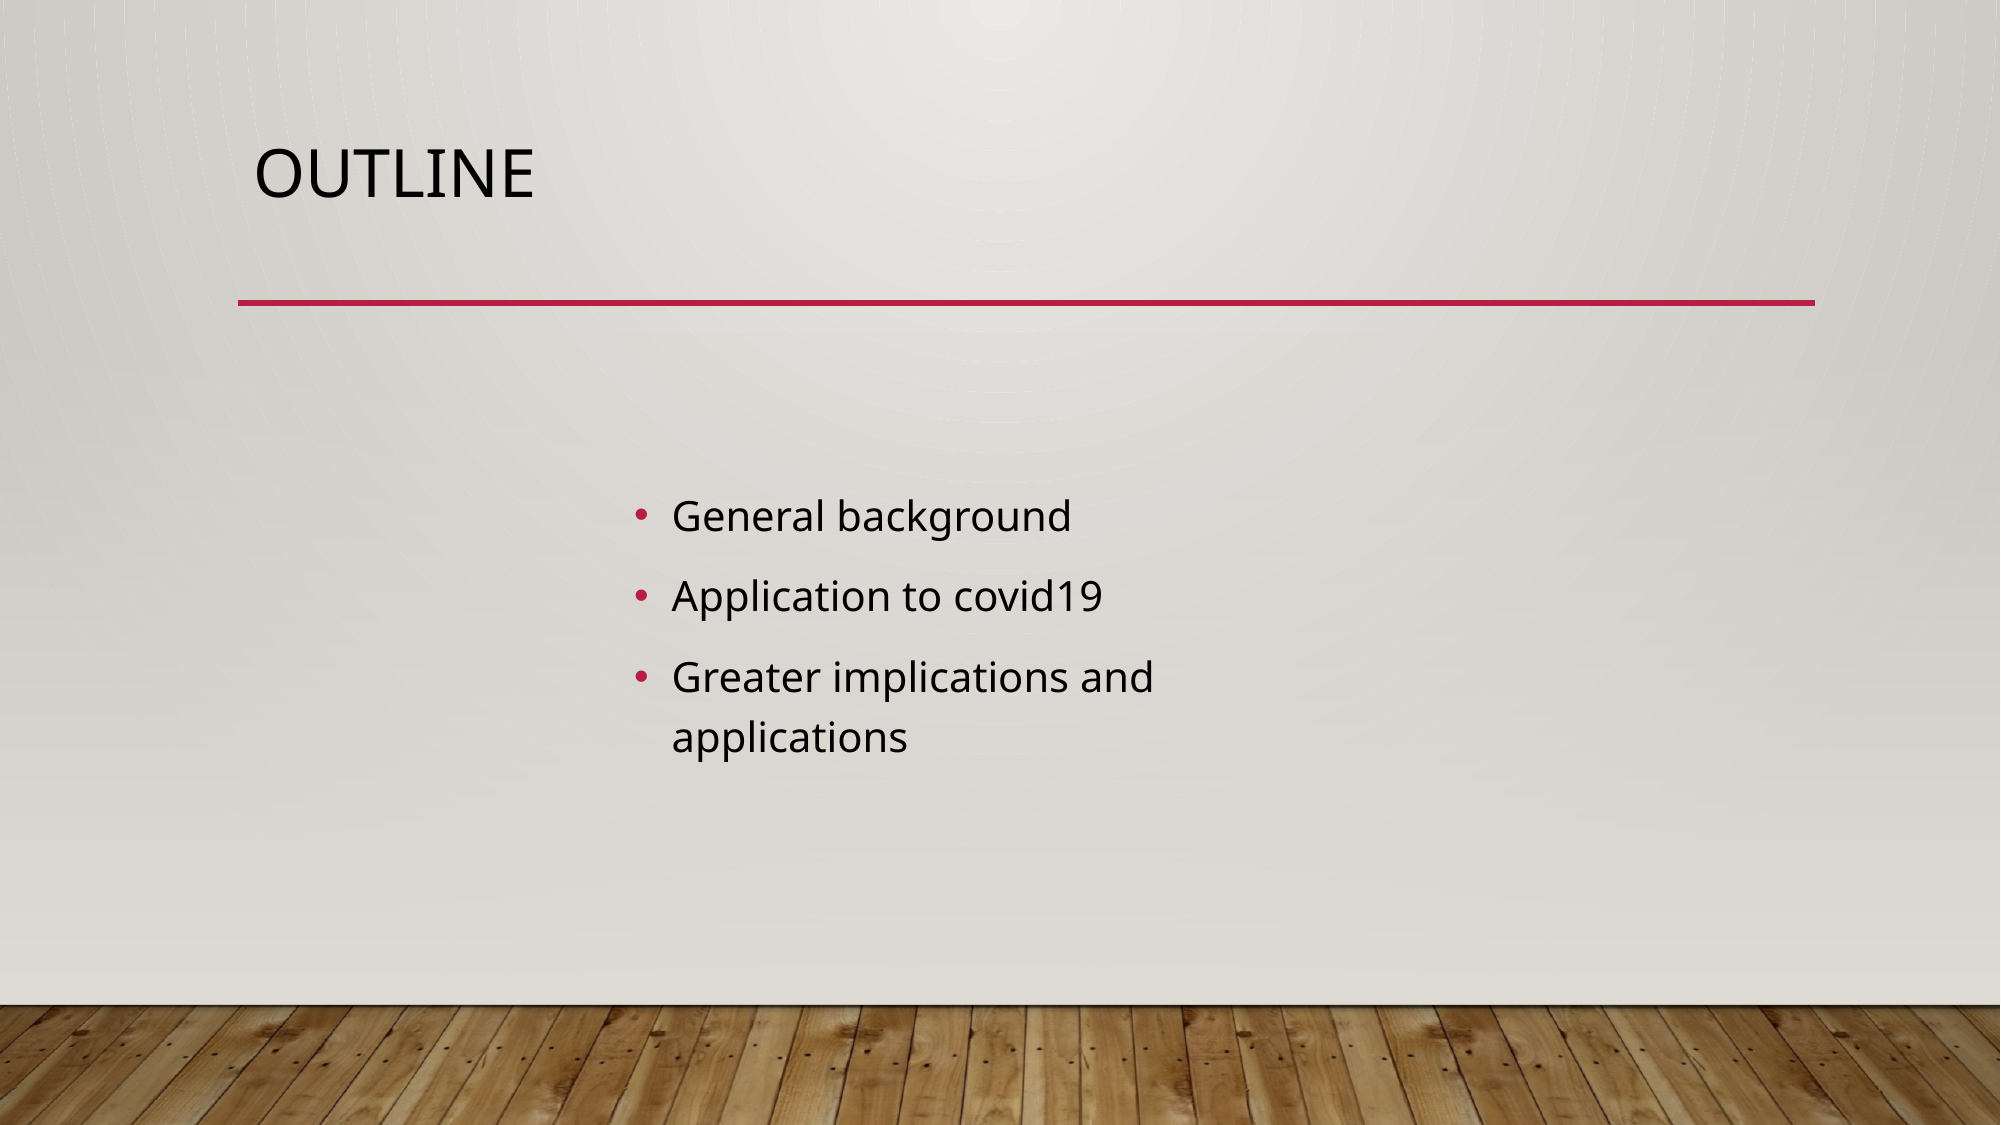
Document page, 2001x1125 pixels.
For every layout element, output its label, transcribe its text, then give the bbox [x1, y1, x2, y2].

list General background Application to covid19 Greater implications and applications [619, 471, 1381, 704]
picture [0, 1005, 2000, 1125]
title Outline [238, 131, 1814, 305]
